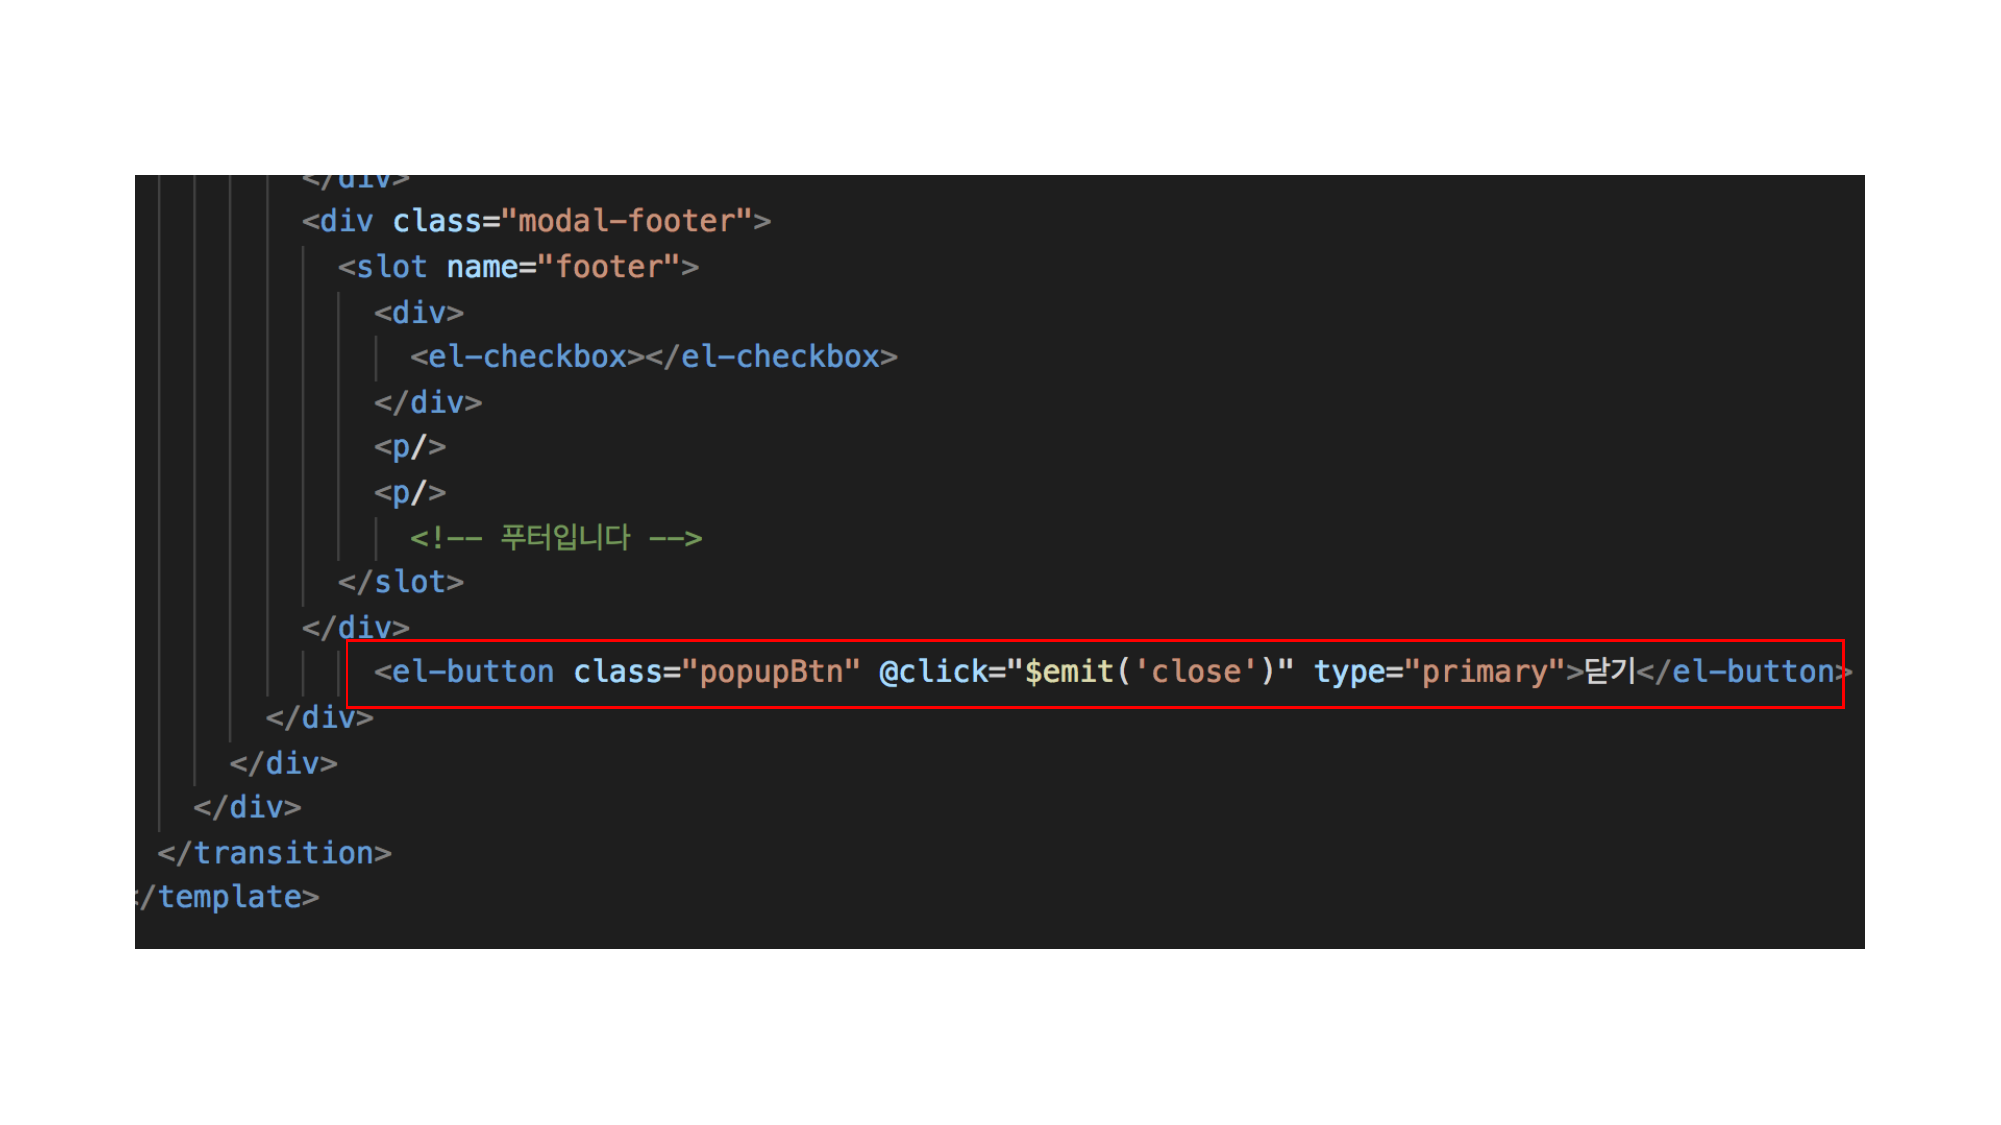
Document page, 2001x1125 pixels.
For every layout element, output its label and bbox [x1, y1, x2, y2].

picture [135, 175, 1865, 949]
